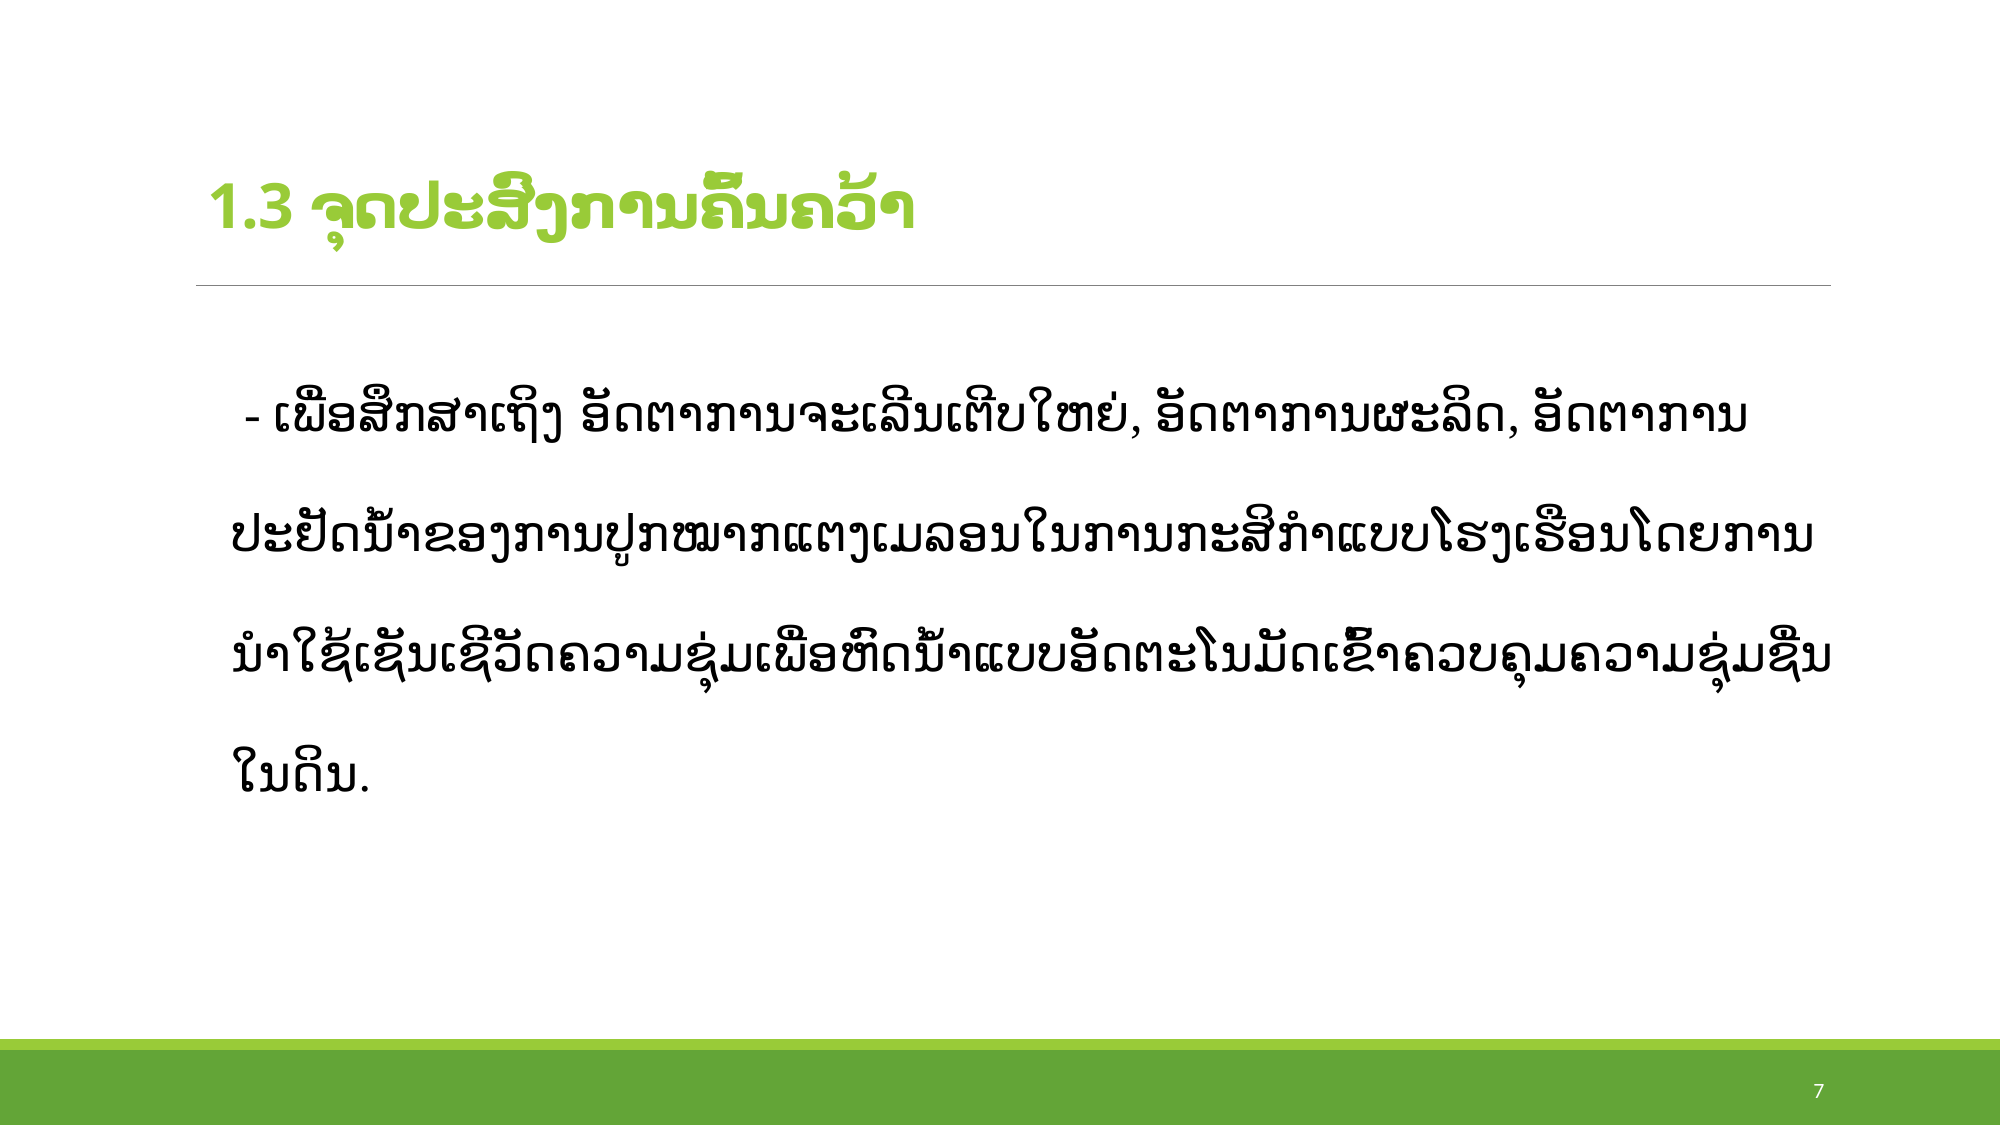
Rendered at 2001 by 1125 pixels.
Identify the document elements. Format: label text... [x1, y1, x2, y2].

slide_number 7 [1624, 1059, 1840, 1120]
title 1.3 ຈຸດປະສົງການຄົ້ນຄວ້າ [191, 126, 1542, 315]
text_box - ເພື່ອສຶກສາເຖິງ ອັດຕາການຈະເລີນເຕີບໃຫຍ່, ອັດຕາການຜະລິດ, ອັດຕາການປະຢັດນໍ້າຂອງການປູກໝາກແຕງເມລອນໃນການກະສິກໍາແບບໂຮງເຮືອນໂດຍການນຳໃຊ້ເຊັນເຊີວັດຄວາມຊຸ່ມເພື່ອຫົດນ້ຳແບບອັດຕະໂນມັດເຂົ້າຄວບຄຸມຄວາມຊຸ່ມຊື່ນໃນດິນ. [216, 314, 1880, 929]
